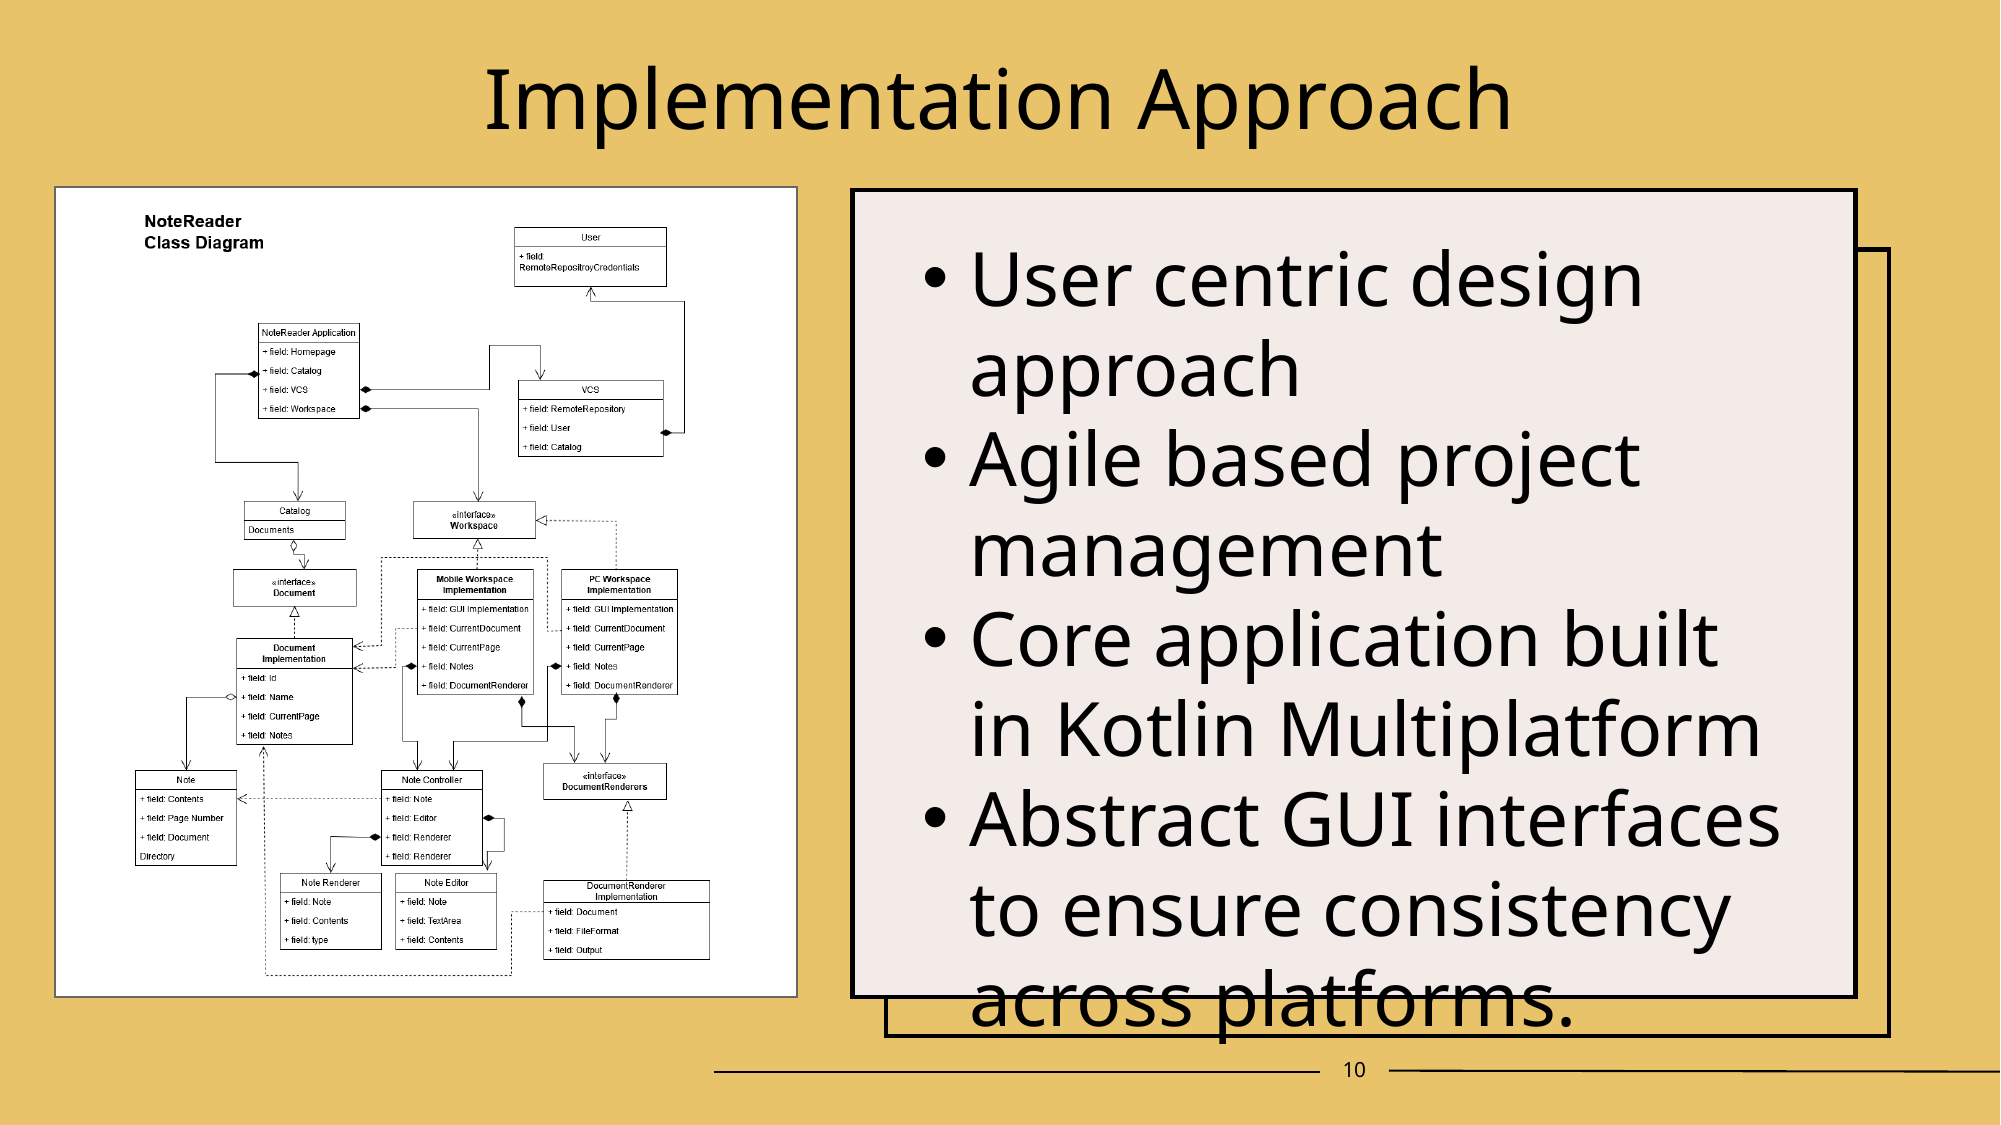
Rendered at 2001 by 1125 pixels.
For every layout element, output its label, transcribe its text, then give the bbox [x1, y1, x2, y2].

title Implementation Approach [295, 50, 1705, 187]
picture [135, 205, 710, 986]
slide_number 10 [1324, 1050, 1385, 1091]
text_box [54, 186, 798, 998]
text_box User centric design approach Agile based project management Core application built in Kotlin Multiplatform Abstract GUI interfaces to ensure consistency across platforms. [907, 224, 1801, 1050]
